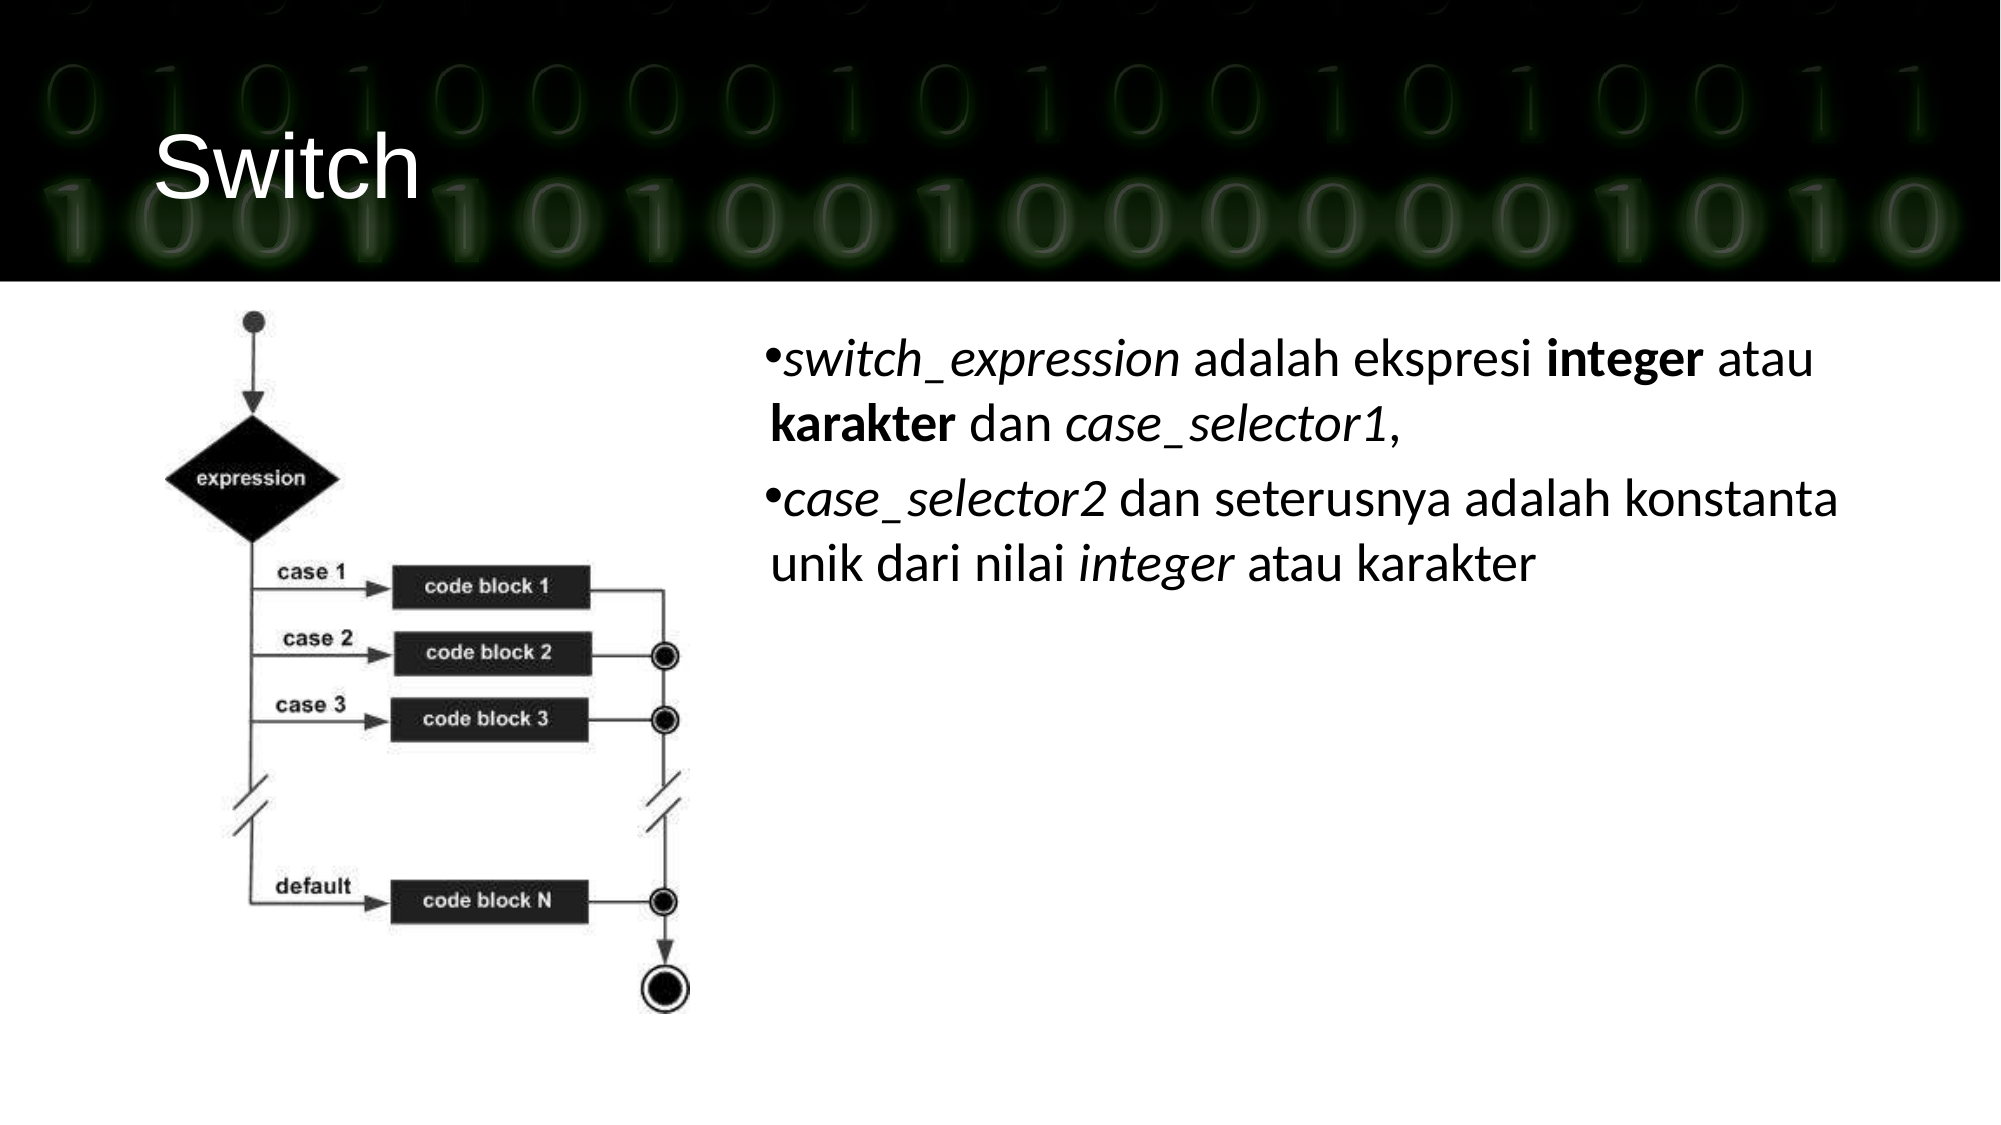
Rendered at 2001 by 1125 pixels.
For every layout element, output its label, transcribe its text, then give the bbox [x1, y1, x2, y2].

picture [0, 0, 2001, 1125]
text_box Switch [137, 59, 1863, 278]
text_box switch_expression adalah ekspresi integer atau karakter dan case_selector1, case_selector2 dan seterusnya adalah konstanta unik dari nilai integer atau karakter [749, 314, 1863, 1014]
